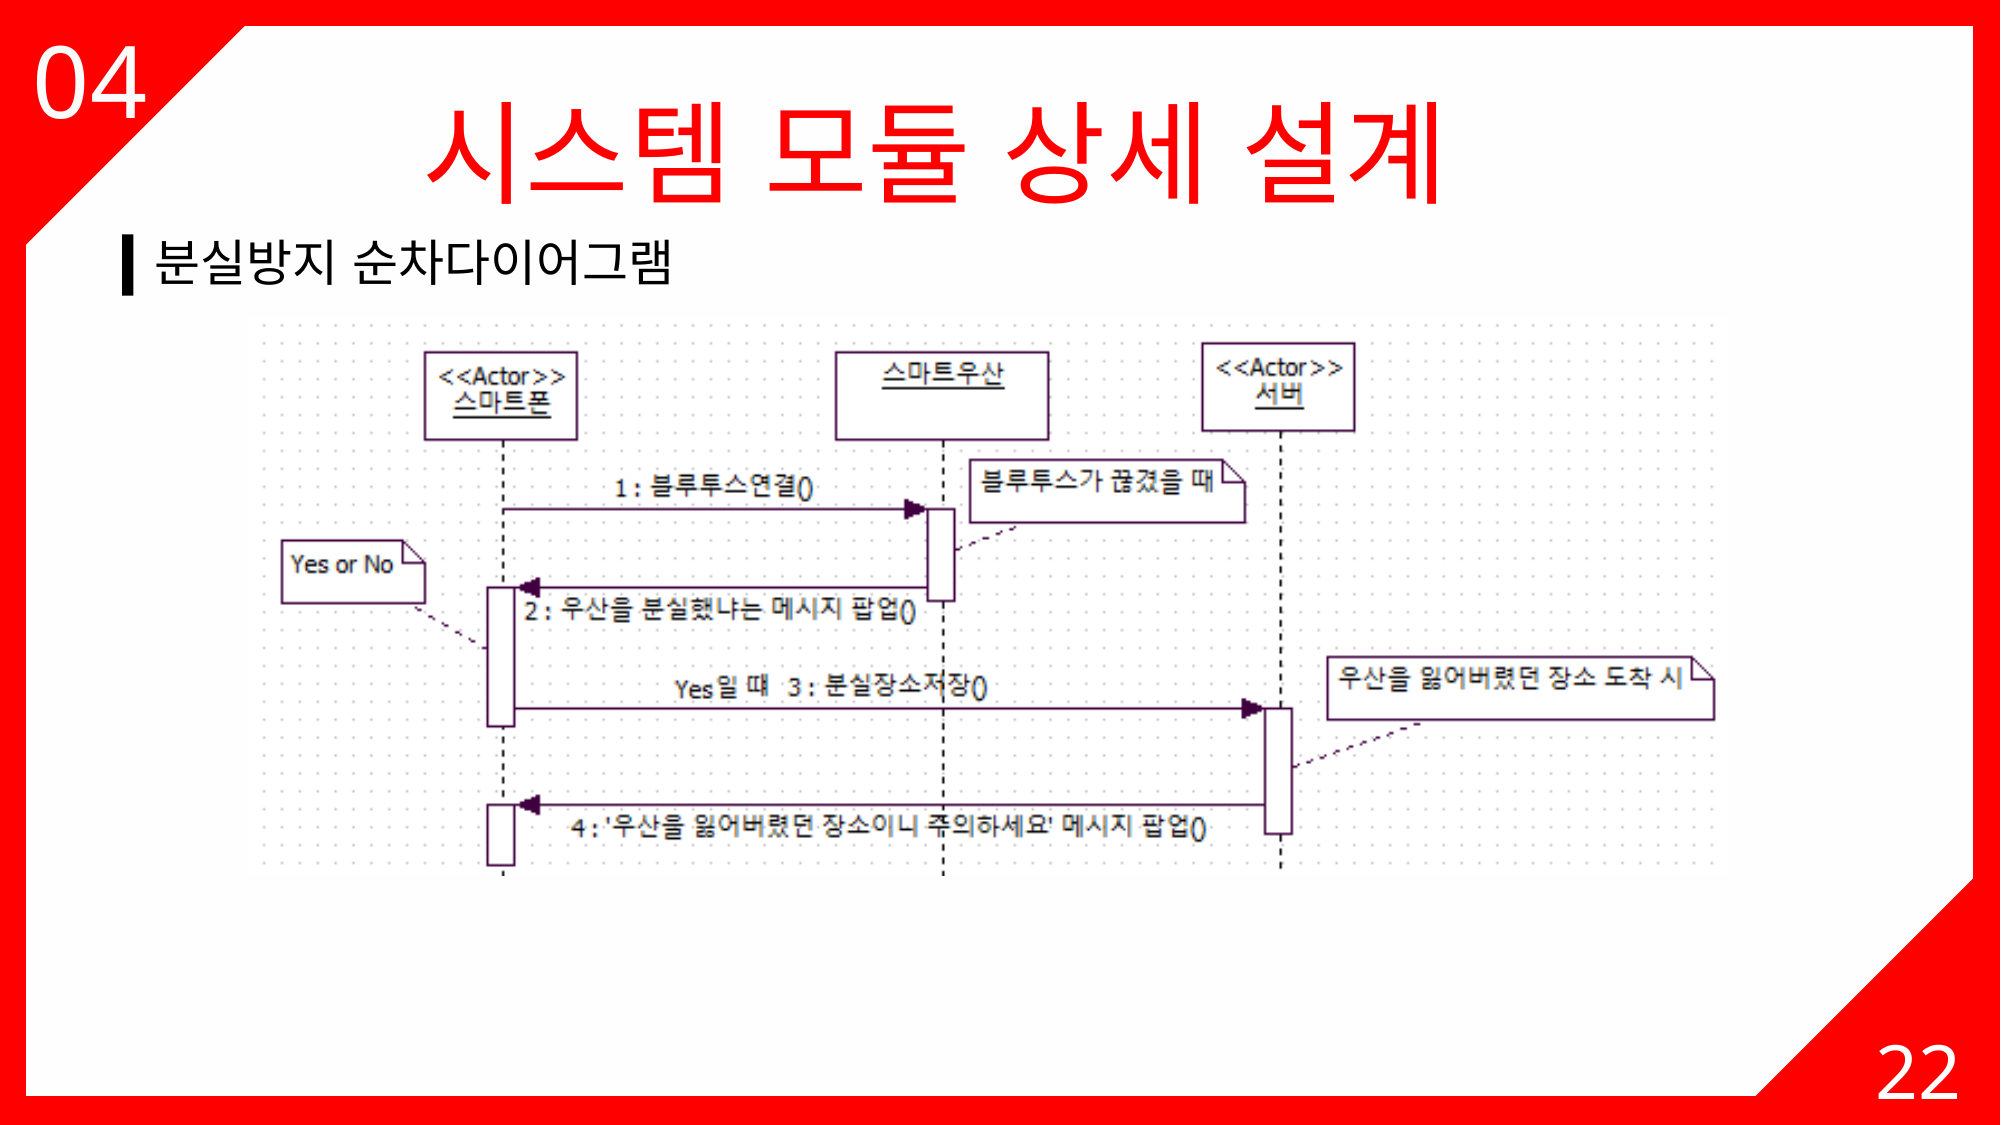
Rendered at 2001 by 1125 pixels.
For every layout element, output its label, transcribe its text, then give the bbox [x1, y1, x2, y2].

text_box [1725, 850, 2000, 1125]
slide_number 22 [1526, 1045, 1977, 1106]
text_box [122, 224, 1387, 300]
picture [248, 316, 1727, 876]
text_box 04 [18, 11, 163, 147]
text_box 시스템 모듈 상세 설계 [407, 75, 1464, 158]
text_box [225, 158, 2000, 273]
text_box [10, 10, 1988, 1112]
text_box [0, 0, 273, 273]
